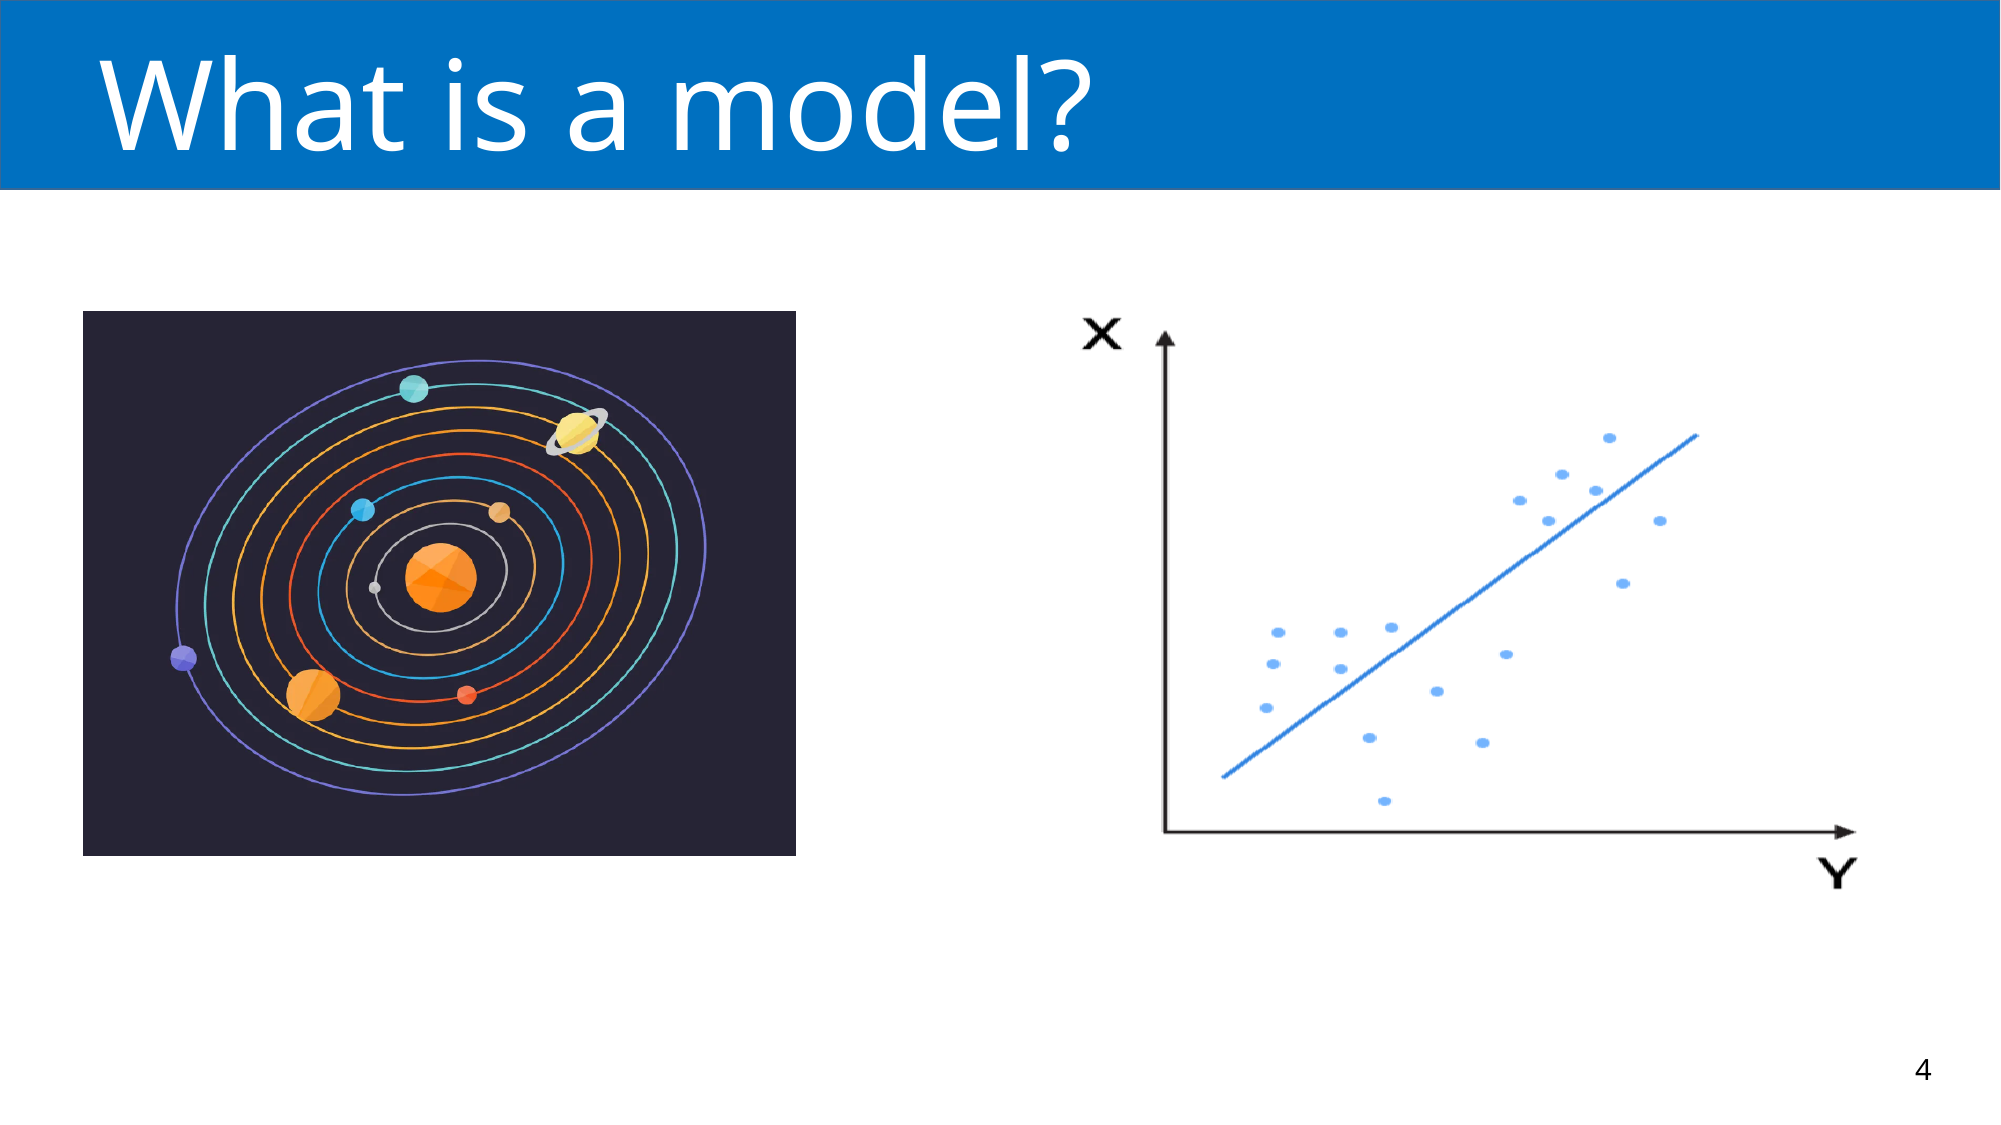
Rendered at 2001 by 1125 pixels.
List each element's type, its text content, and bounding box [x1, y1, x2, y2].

title What is a model? [83, 15, 2000, 205]
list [82, 311, 796, 857]
slide_number 4 [1524, 1043, 1947, 1104]
picture [1074, 311, 1875, 896]
